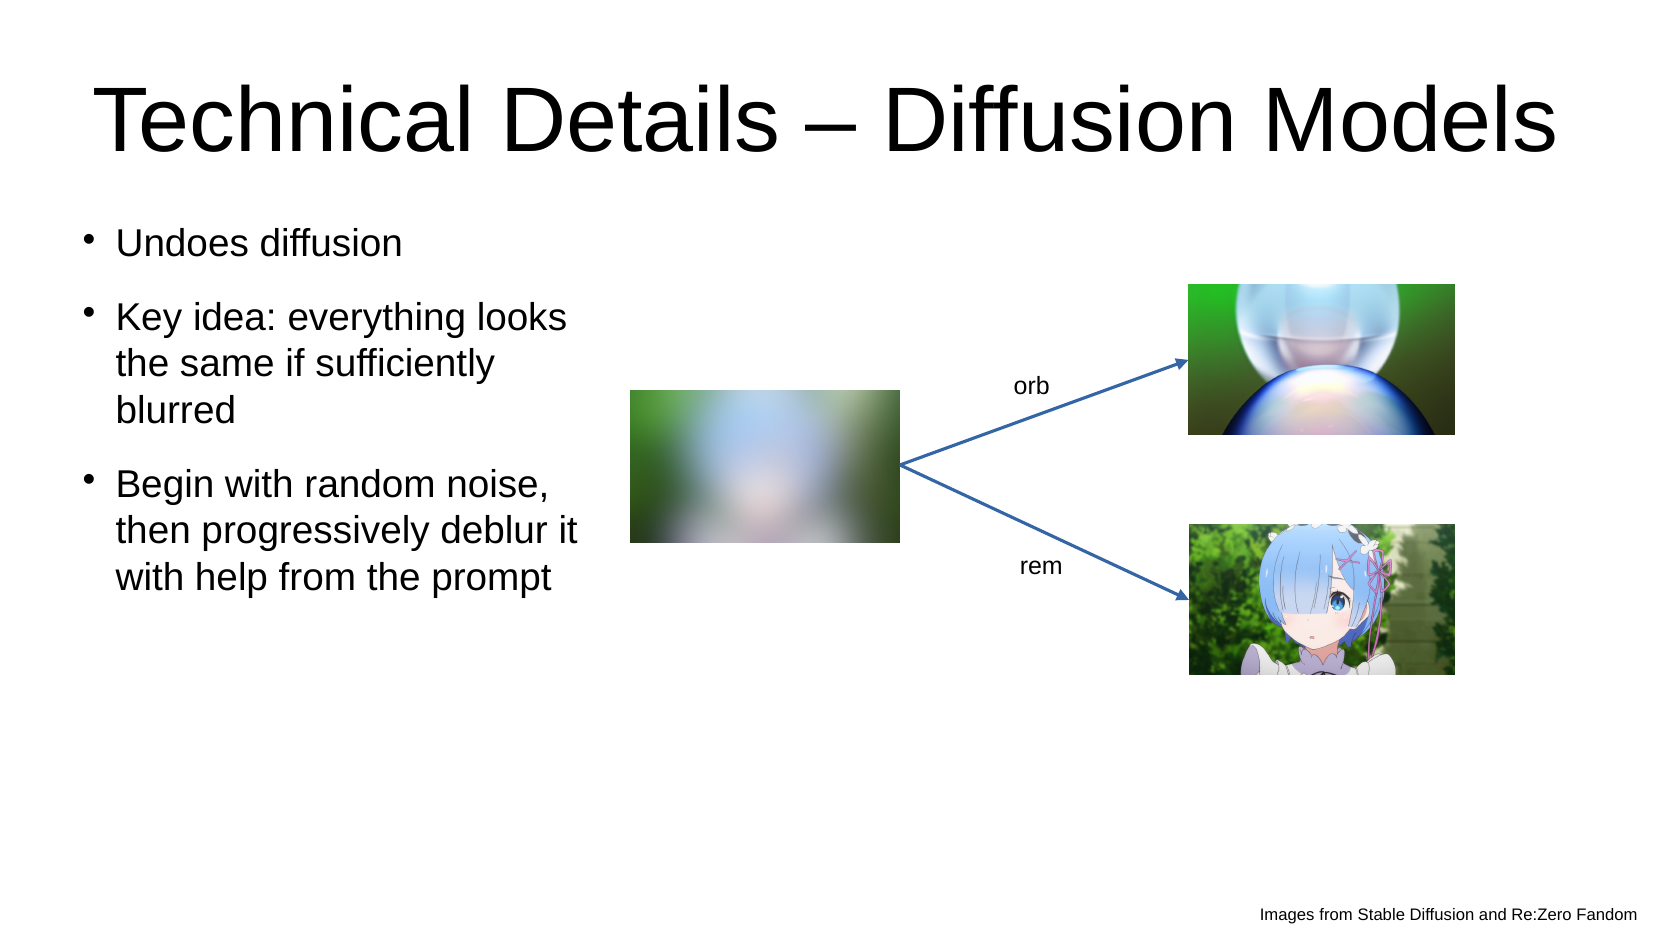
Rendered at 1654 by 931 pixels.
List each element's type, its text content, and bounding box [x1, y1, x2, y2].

title Technical Details – Diffusion Models [82, 36, 1572, 193]
text_box Images from Stable Diffusion and Re:Zero Fandom [1245, 896, 1654, 931]
picture [629, 389, 901, 543]
picture [1188, 524, 1456, 675]
text_box rem [1004, 542, 1078, 585]
text_box [1078, 547, 1183, 601]
picture [1188, 284, 1456, 436]
text_box orb [999, 362, 1065, 405]
text_box [904, 358, 1183, 464]
list Undoes diffusion Key idea: everything looks the same if sufficiently blurred Begin with random noise, then progressively deblur it with help from the prompt [82, 217, 616, 758]
